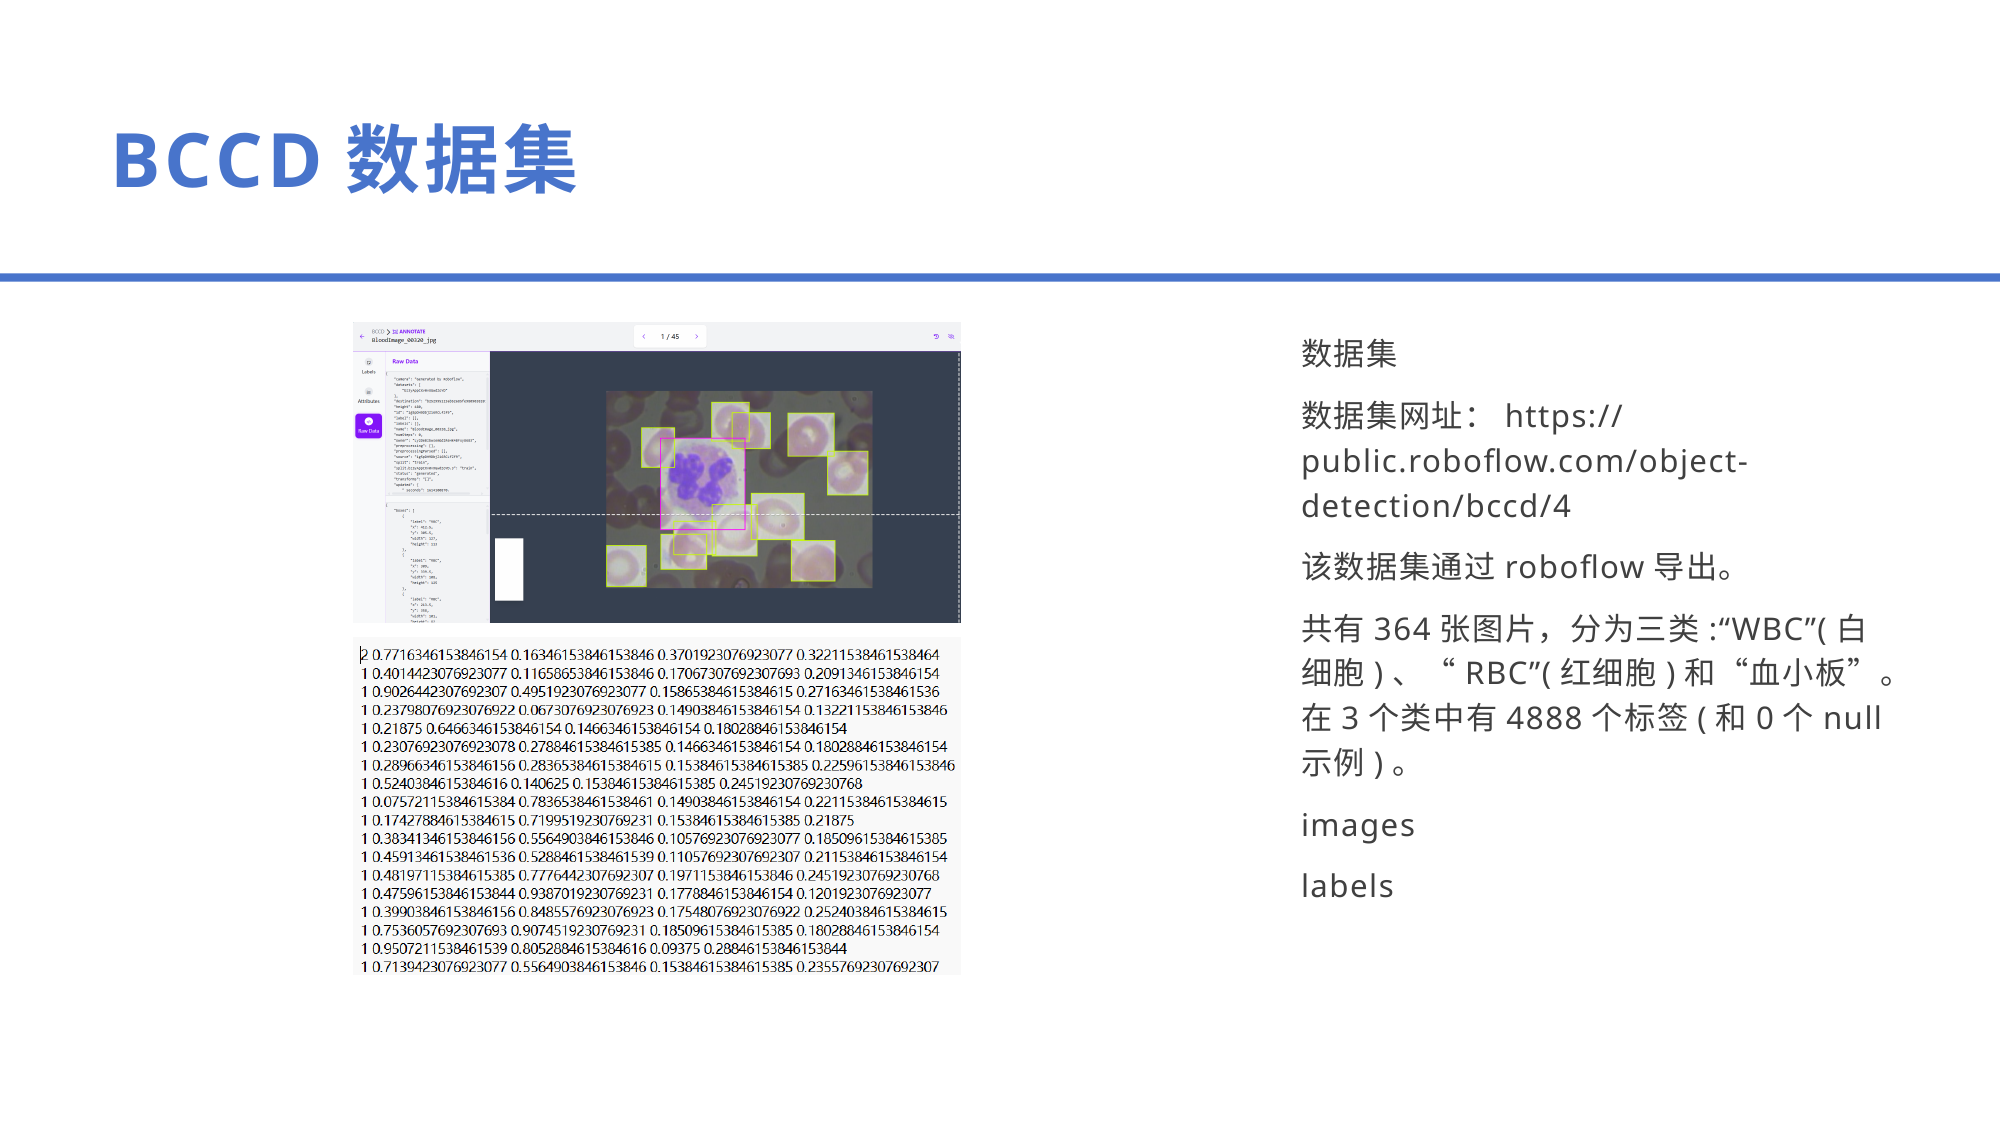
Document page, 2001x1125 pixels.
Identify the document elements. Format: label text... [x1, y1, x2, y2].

picture [352, 637, 961, 976]
text_box [0, 272, 2000, 283]
text_box BCCD数据集 [99, 108, 1900, 224]
text_box 数据集 数据集网址：https://public.roboflow.com/object-detection/bccd/4 该数据集通过roboflow导出。 共有364张图片，分为三类:“WBC”(白细胞)、“RBC”(红细胞)和“血小板”。在3个类中有4888个标签(和0个null示例)。 images labels [1290, 322, 1900, 975]
picture [352, 322, 961, 623]
